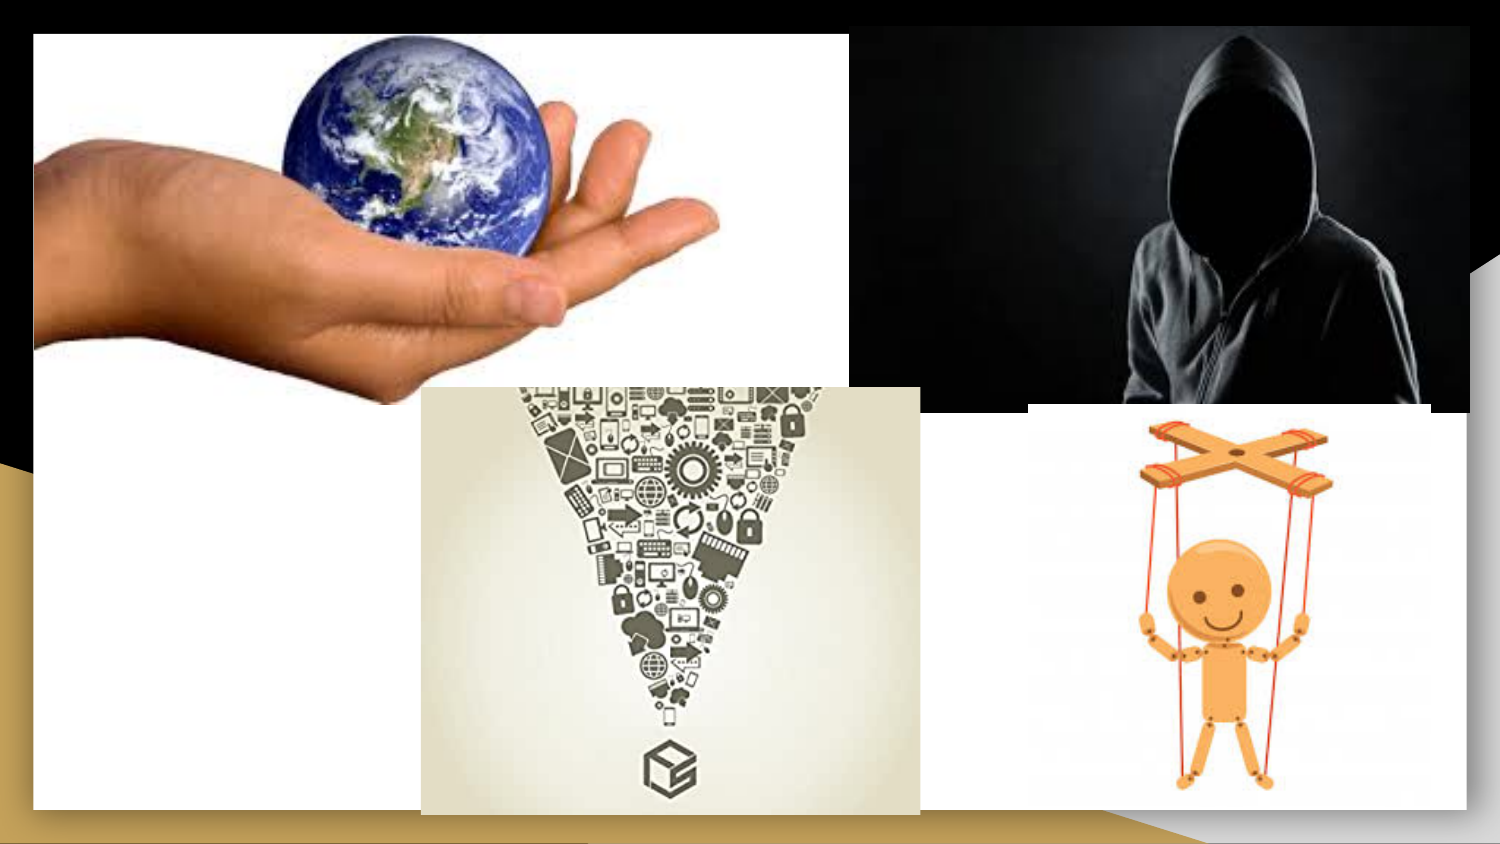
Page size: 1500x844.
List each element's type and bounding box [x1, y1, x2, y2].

picture [33, 26, 1471, 815]
